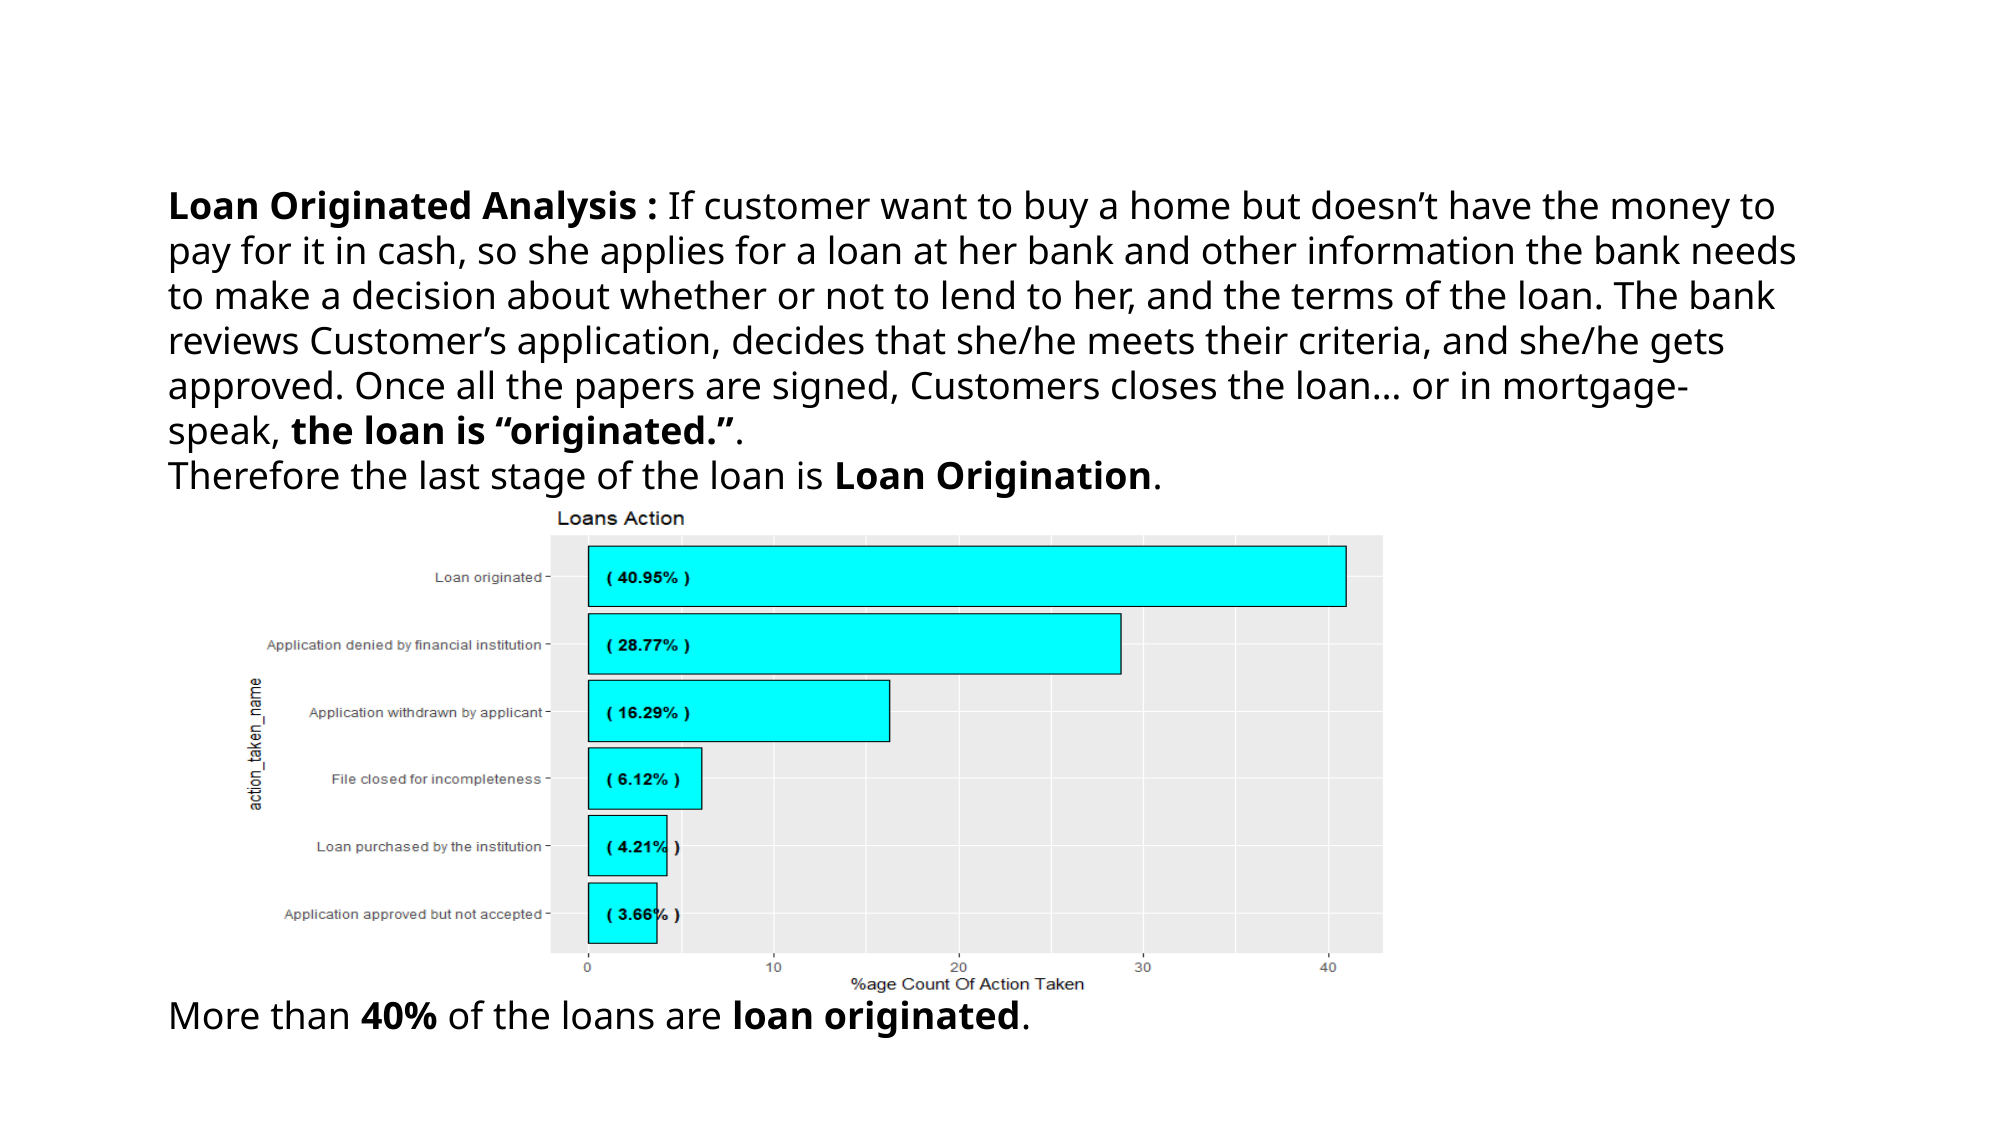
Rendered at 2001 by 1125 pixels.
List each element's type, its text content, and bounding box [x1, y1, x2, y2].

text_box Loan Originated Analysis : If customer want to buy a home but doesn’t have the money to pay for it in cash, so she applies for a loan at her bank and other information the bank needs to make a decision about whether or not to lend to her, and the terms of the loan. The bank reviews Customer’s application, decides that she/he meets their criteria, and she/he gets approved. Once all the papers are signed, Customers closes the loan… or in mortgage-speak, the loan is “originated.”. Therefore the last stage of the loan is Loan Origination. More than 40% of the loans are loan originated. [153, 174, 1847, 1090]
picture [236, 502, 1393, 1000]
